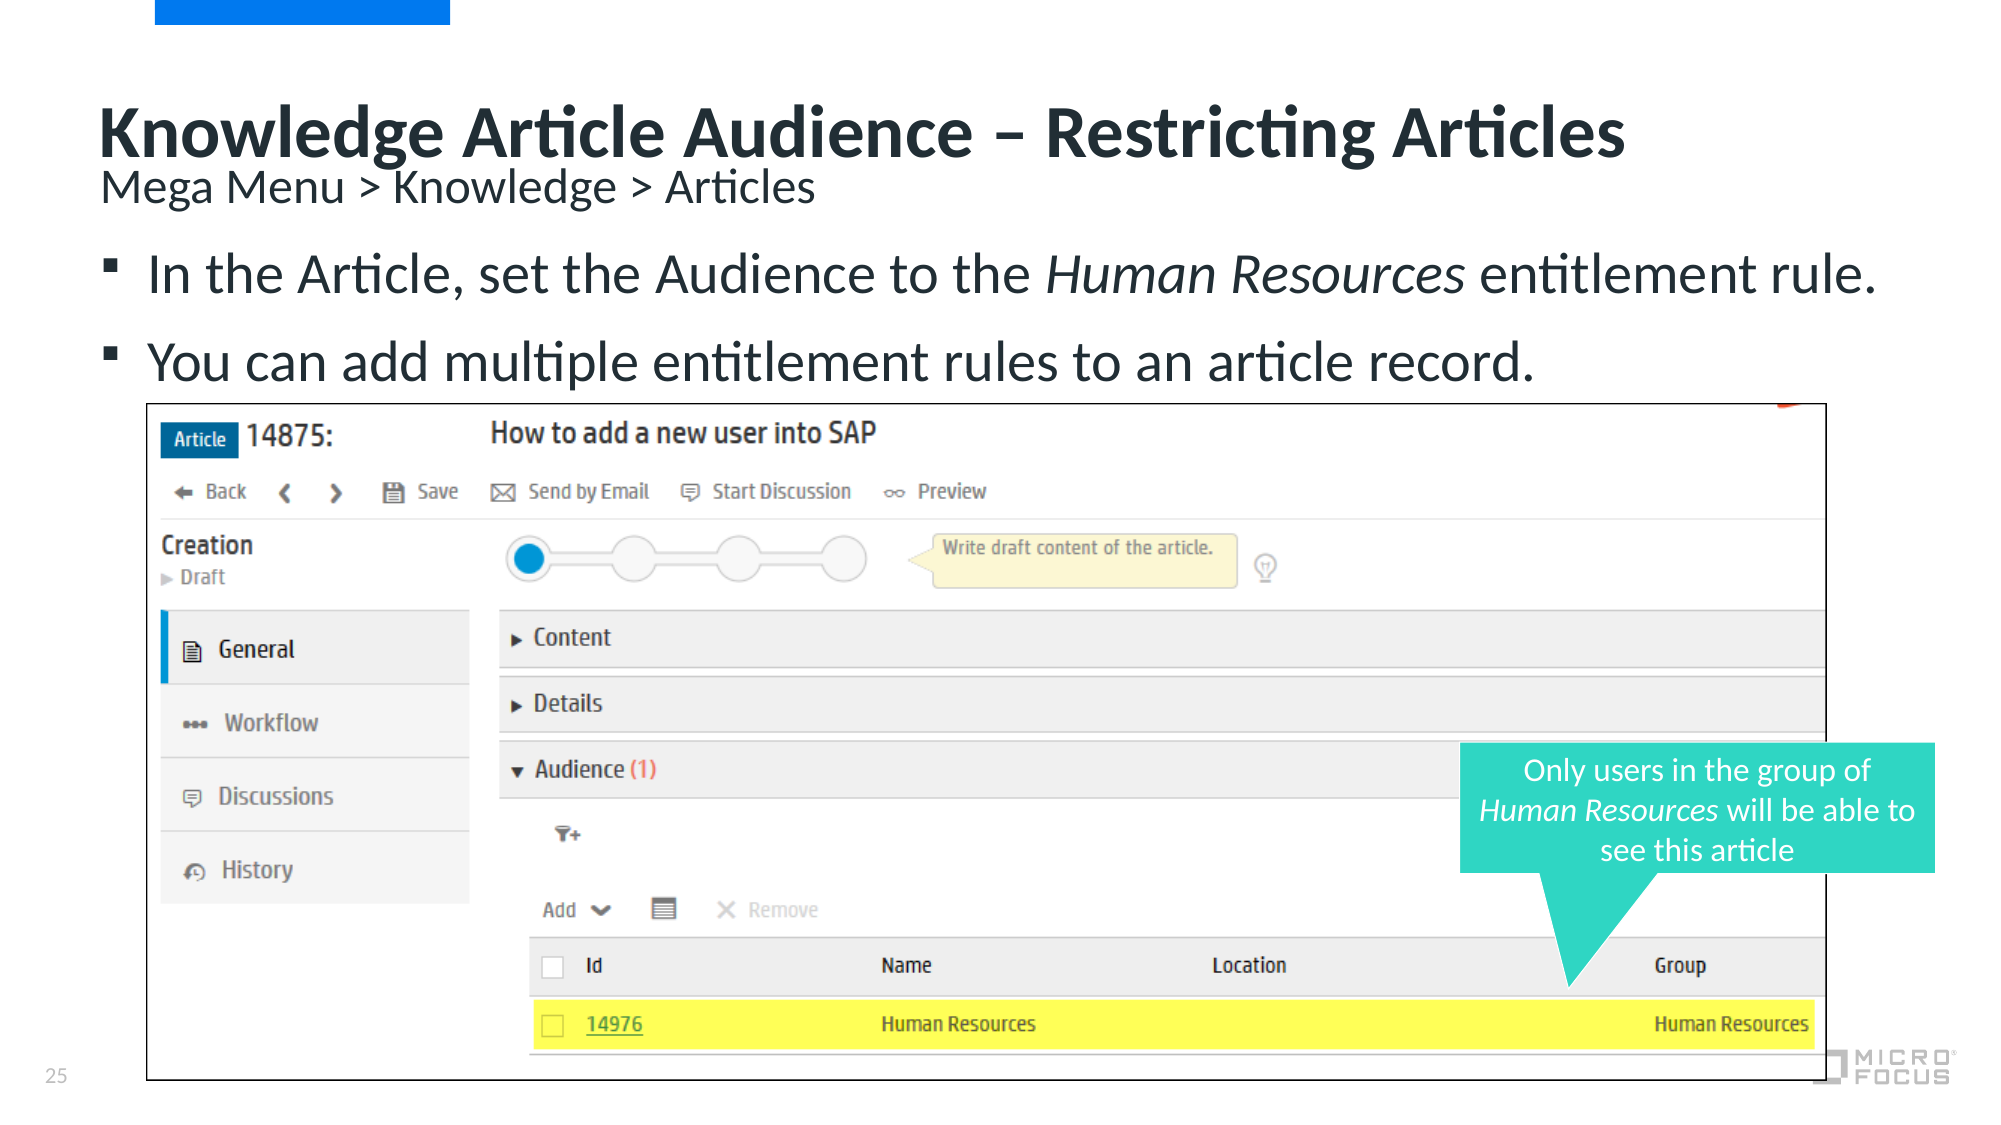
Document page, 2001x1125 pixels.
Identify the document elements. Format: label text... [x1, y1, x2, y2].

list In the Article, set the Audience to the Human Resources entitlement rule. You can add multiple entitlement rules to an article record. [99, 235, 1900, 912]
slide_number 25 [30, 1051, 90, 1097]
text_box Only users in the group of Human Resources will be able to see this article [1827, 741, 1937, 875]
title Knowledge Article Audience – Restricting Articles [99, 85, 1900, 153]
picture [146, 403, 1827, 1081]
list Mega Menu > Knowledge > Articles [99, 153, 1900, 216]
